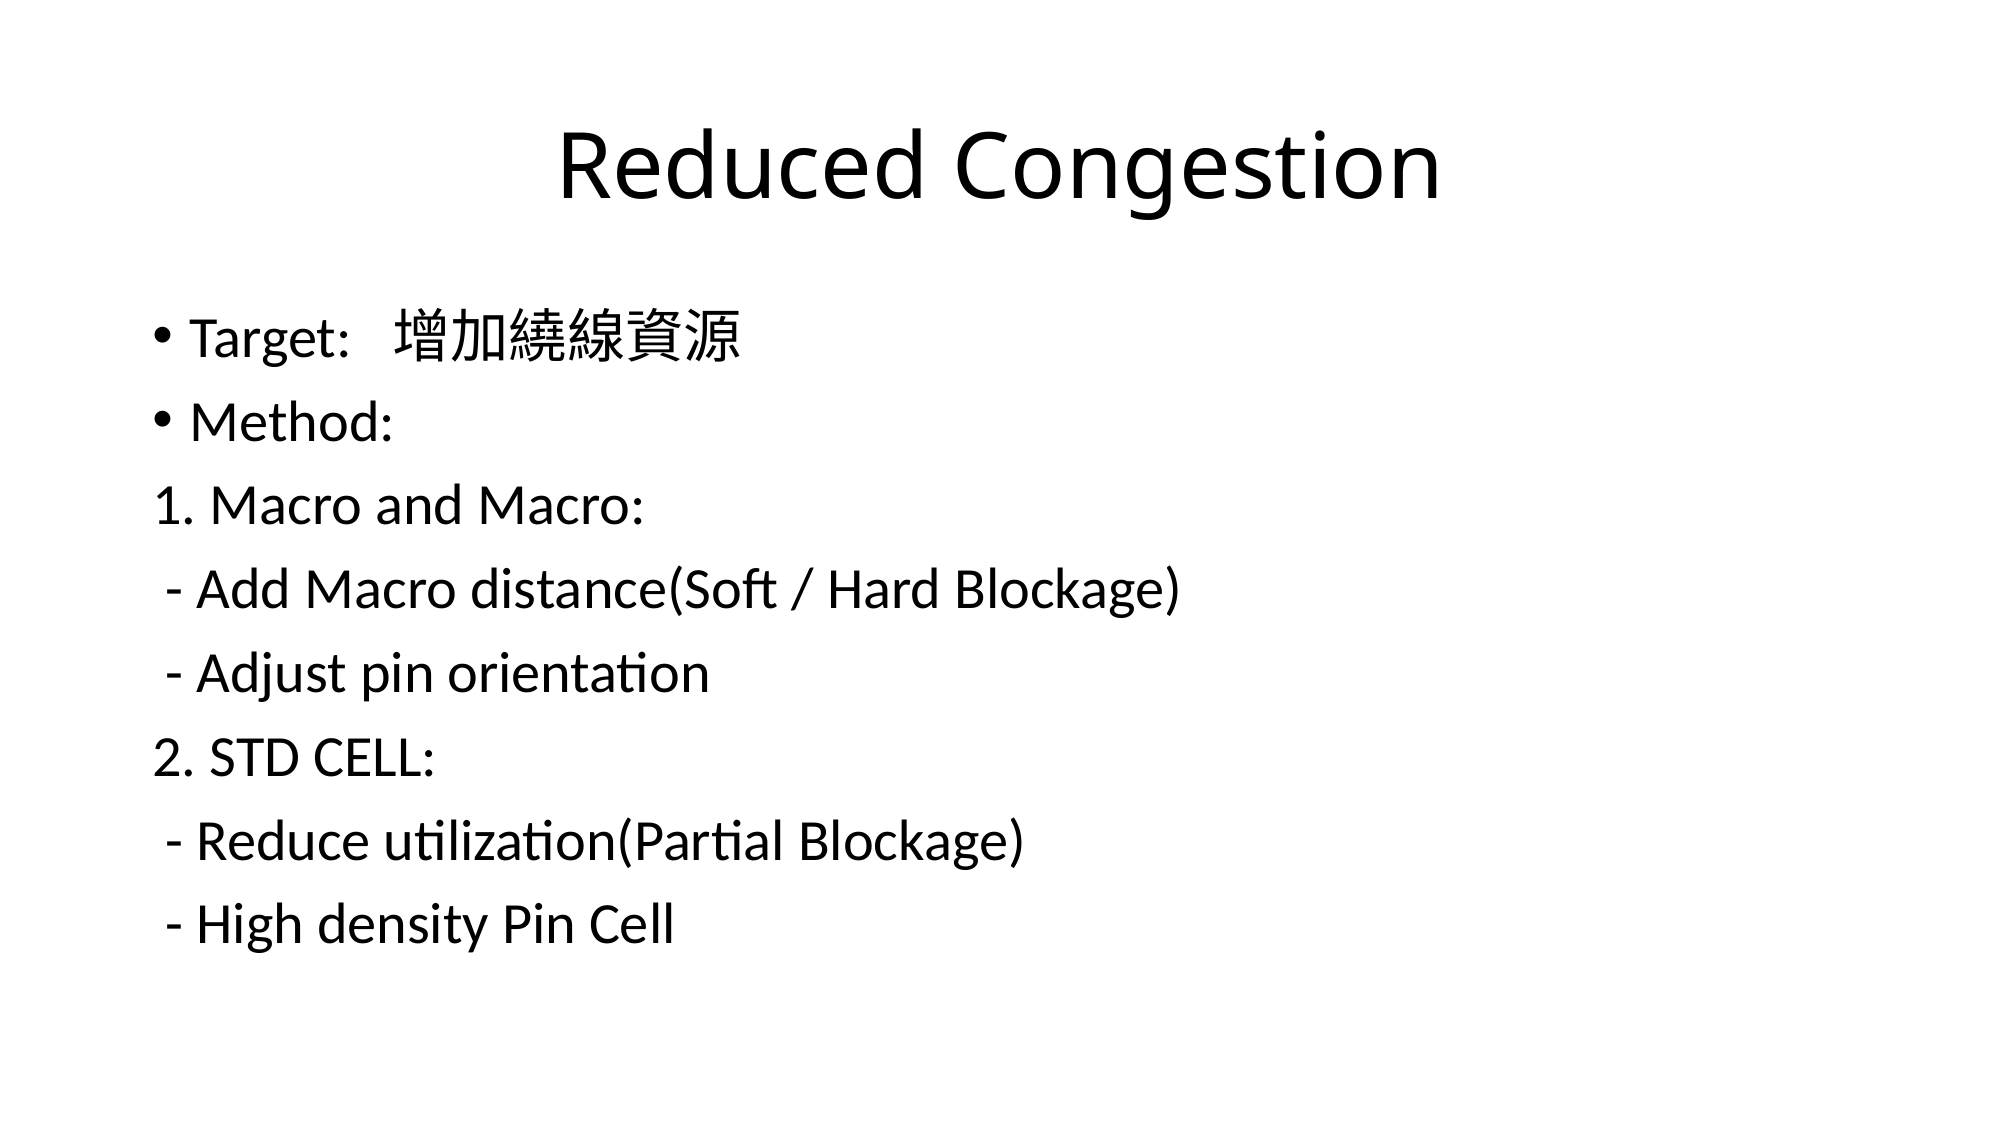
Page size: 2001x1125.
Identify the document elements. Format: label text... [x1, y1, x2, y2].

list Target: 增加繞線資源 Method: 1. Macro and Macro: - Add Macro distance(Soft / Hard Blockage) - Adjust pin orientation 2. STD CELL: - Reduce utilization(Partial Blockage) - High density Pin Cell [137, 299, 1863, 1014]
title Reduced Congestion [137, 59, 1863, 278]
